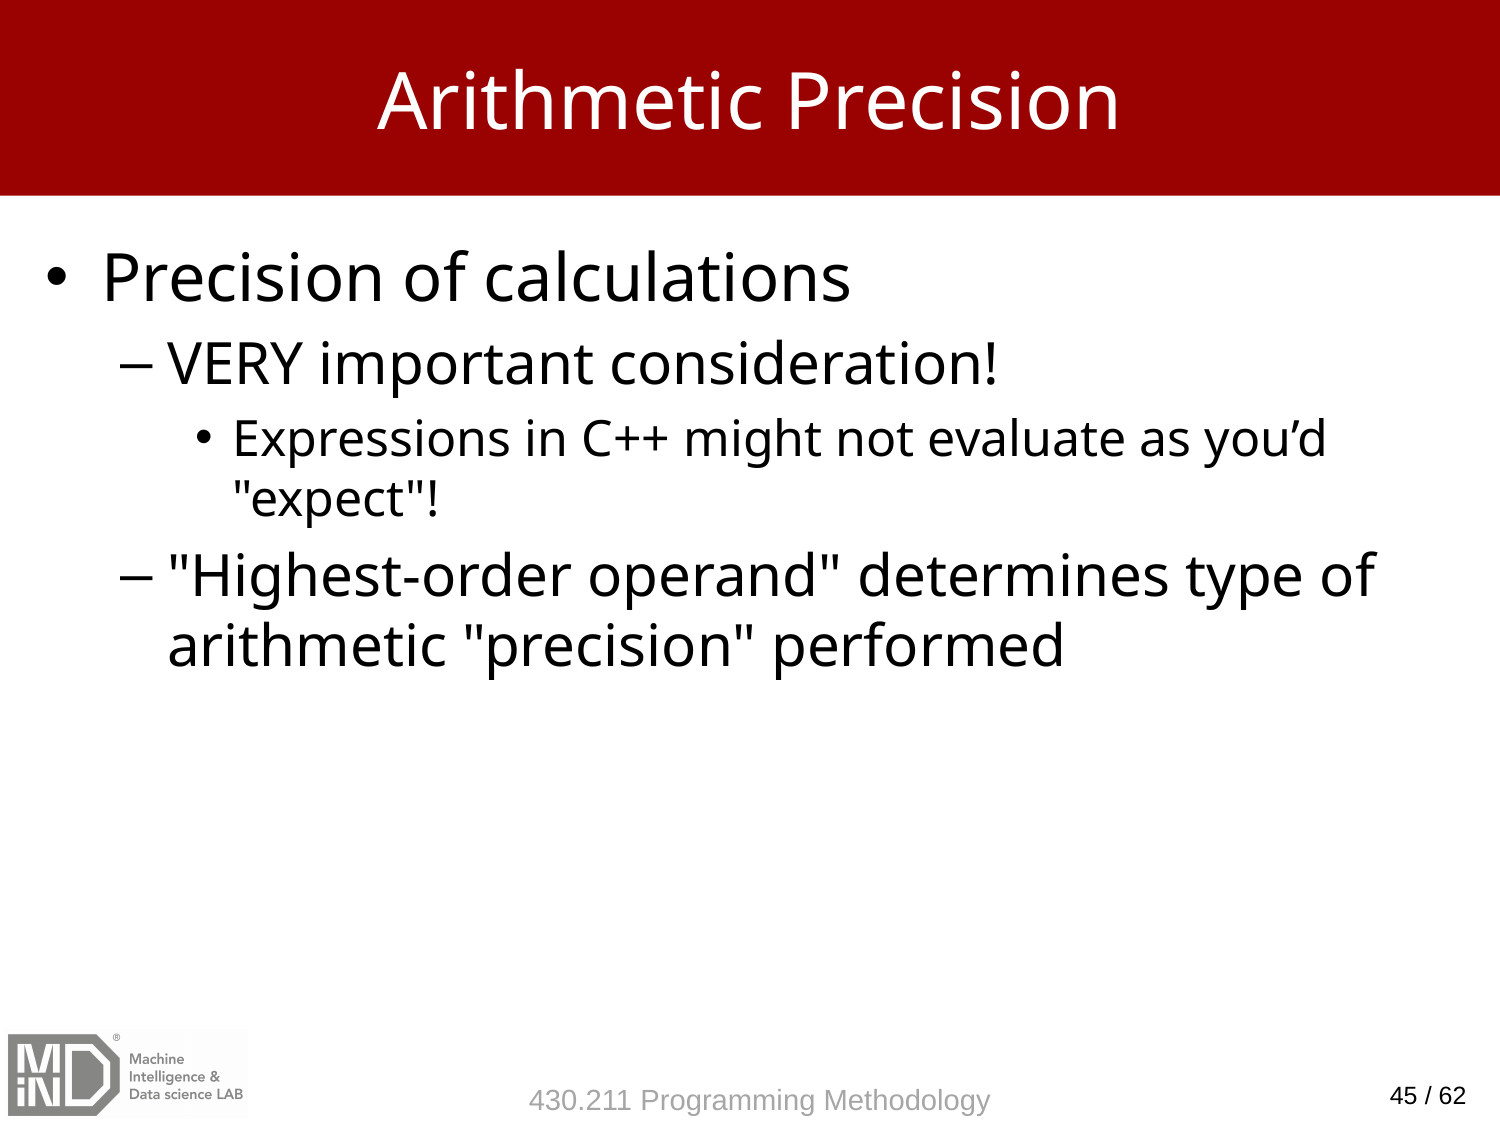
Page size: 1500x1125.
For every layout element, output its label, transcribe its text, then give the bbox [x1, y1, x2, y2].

list Precision of calculations VERY important consideration! Expressions in C++ might not evaluate as you’d "expect"! "Highest-order operand" determines type of arithmetic "precision" performed [30, 227, 1459, 1005]
picture [5, 1029, 249, 1119]
slide_number 45 / 62 [1144, 1064, 1482, 1125]
title Arithmetic Precision [0, 0, 1500, 196]
